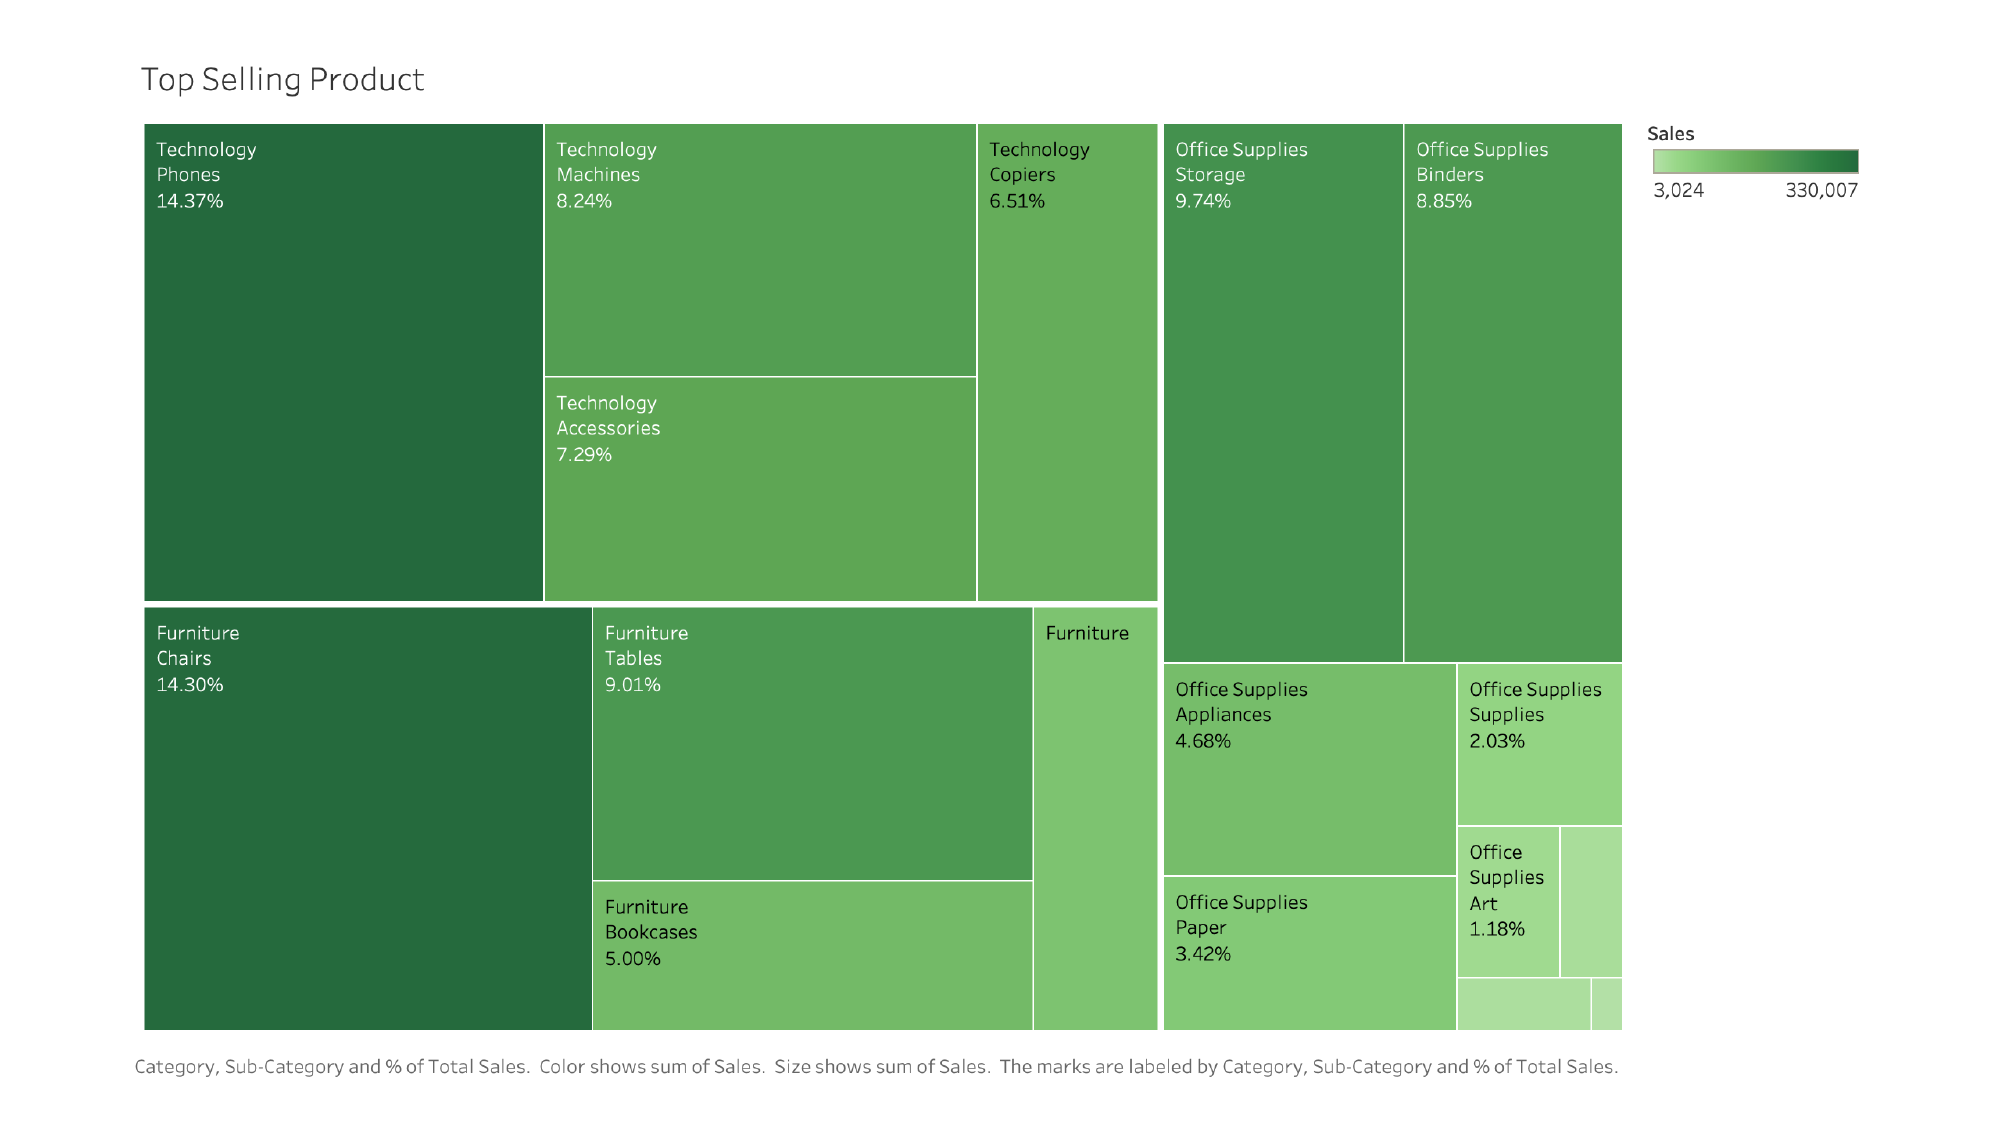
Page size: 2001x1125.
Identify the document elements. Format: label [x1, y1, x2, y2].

picture [134, 46, 1866, 1079]
